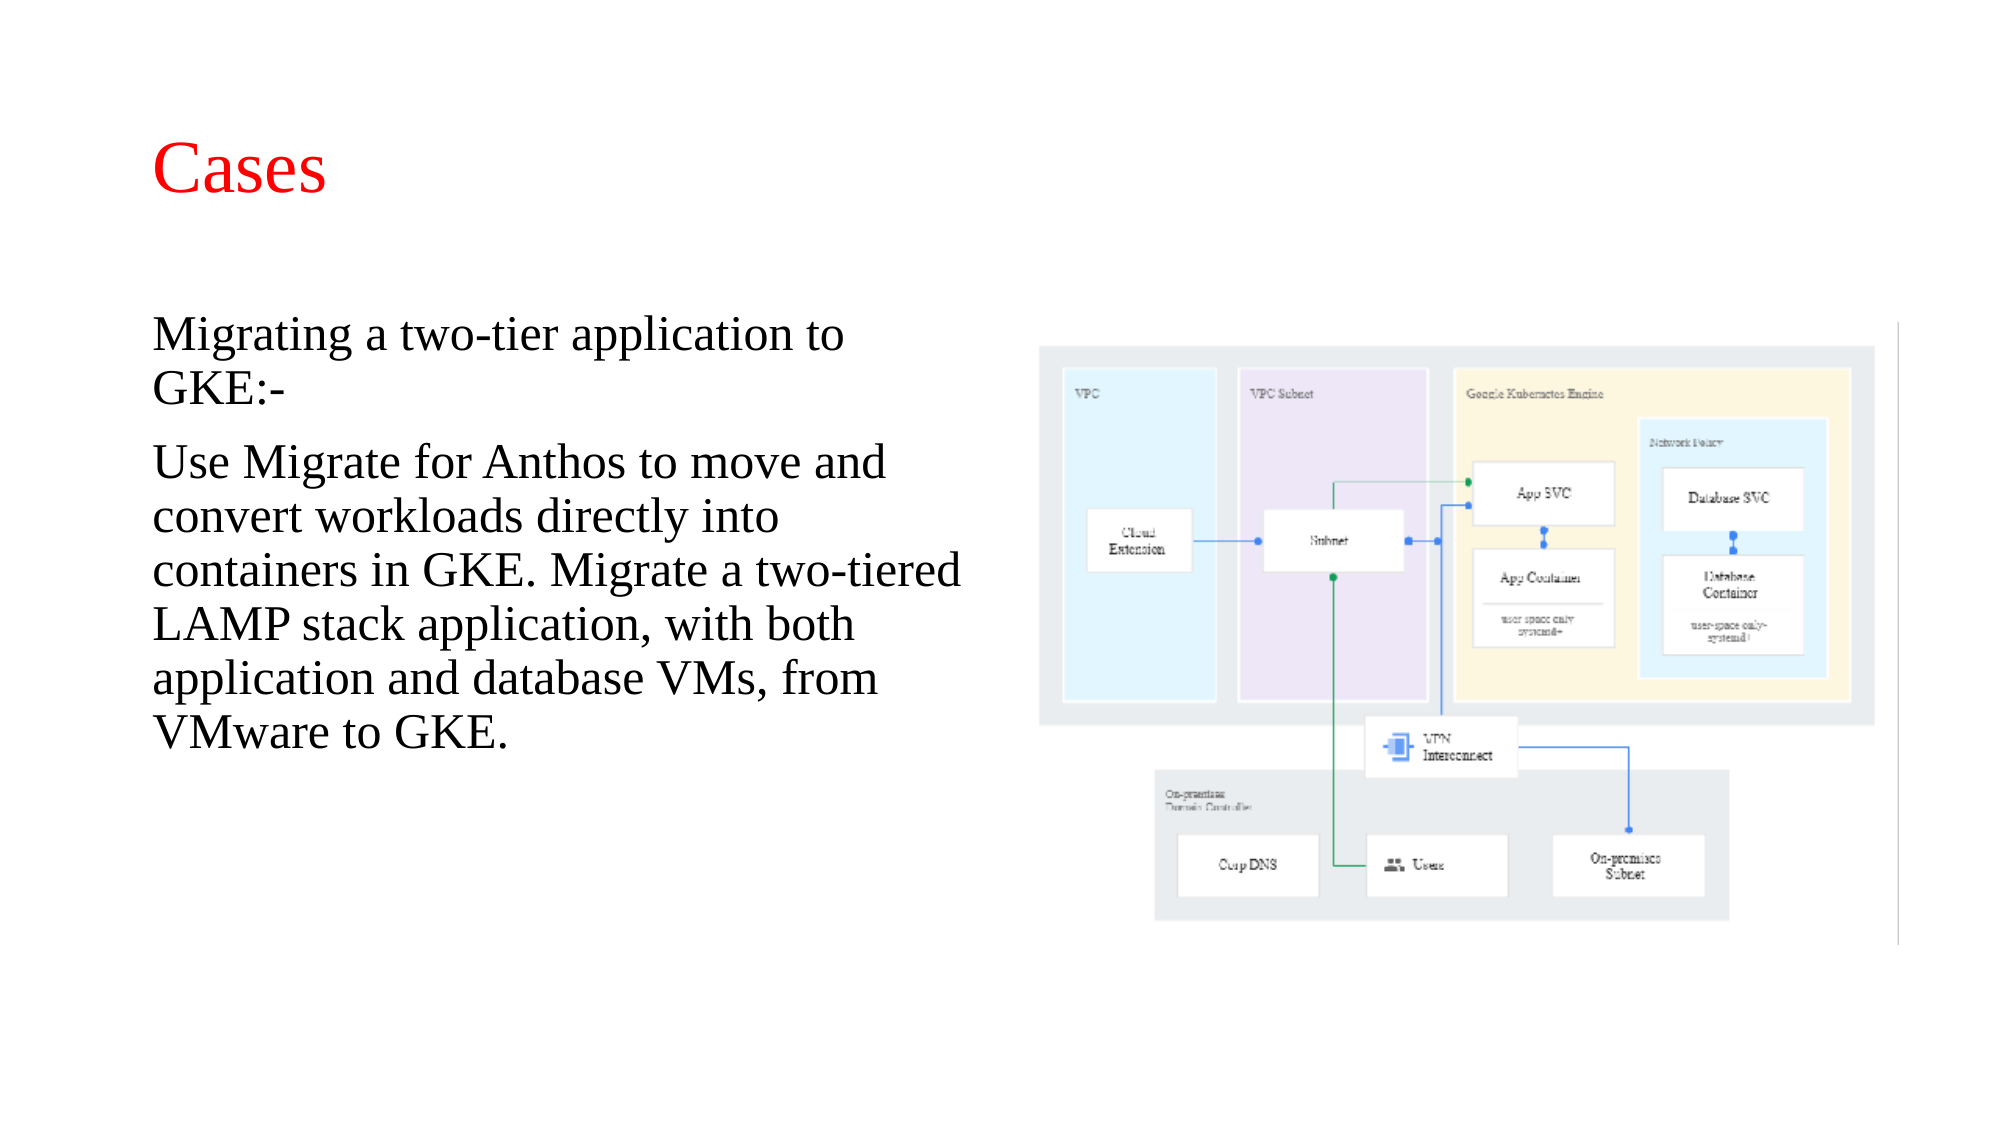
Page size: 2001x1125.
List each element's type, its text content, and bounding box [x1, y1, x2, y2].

list Migrating a two-tier application to GKE:- Use Migrate for Anthos to move and convert workloads directly into containers in GKE. Migrate a two-tiered LAMP stack application, with both application and database VMs, from VMware to GKE. [137, 299, 988, 1014]
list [1016, 322, 1900, 945]
title Cases [137, 59, 1863, 278]
